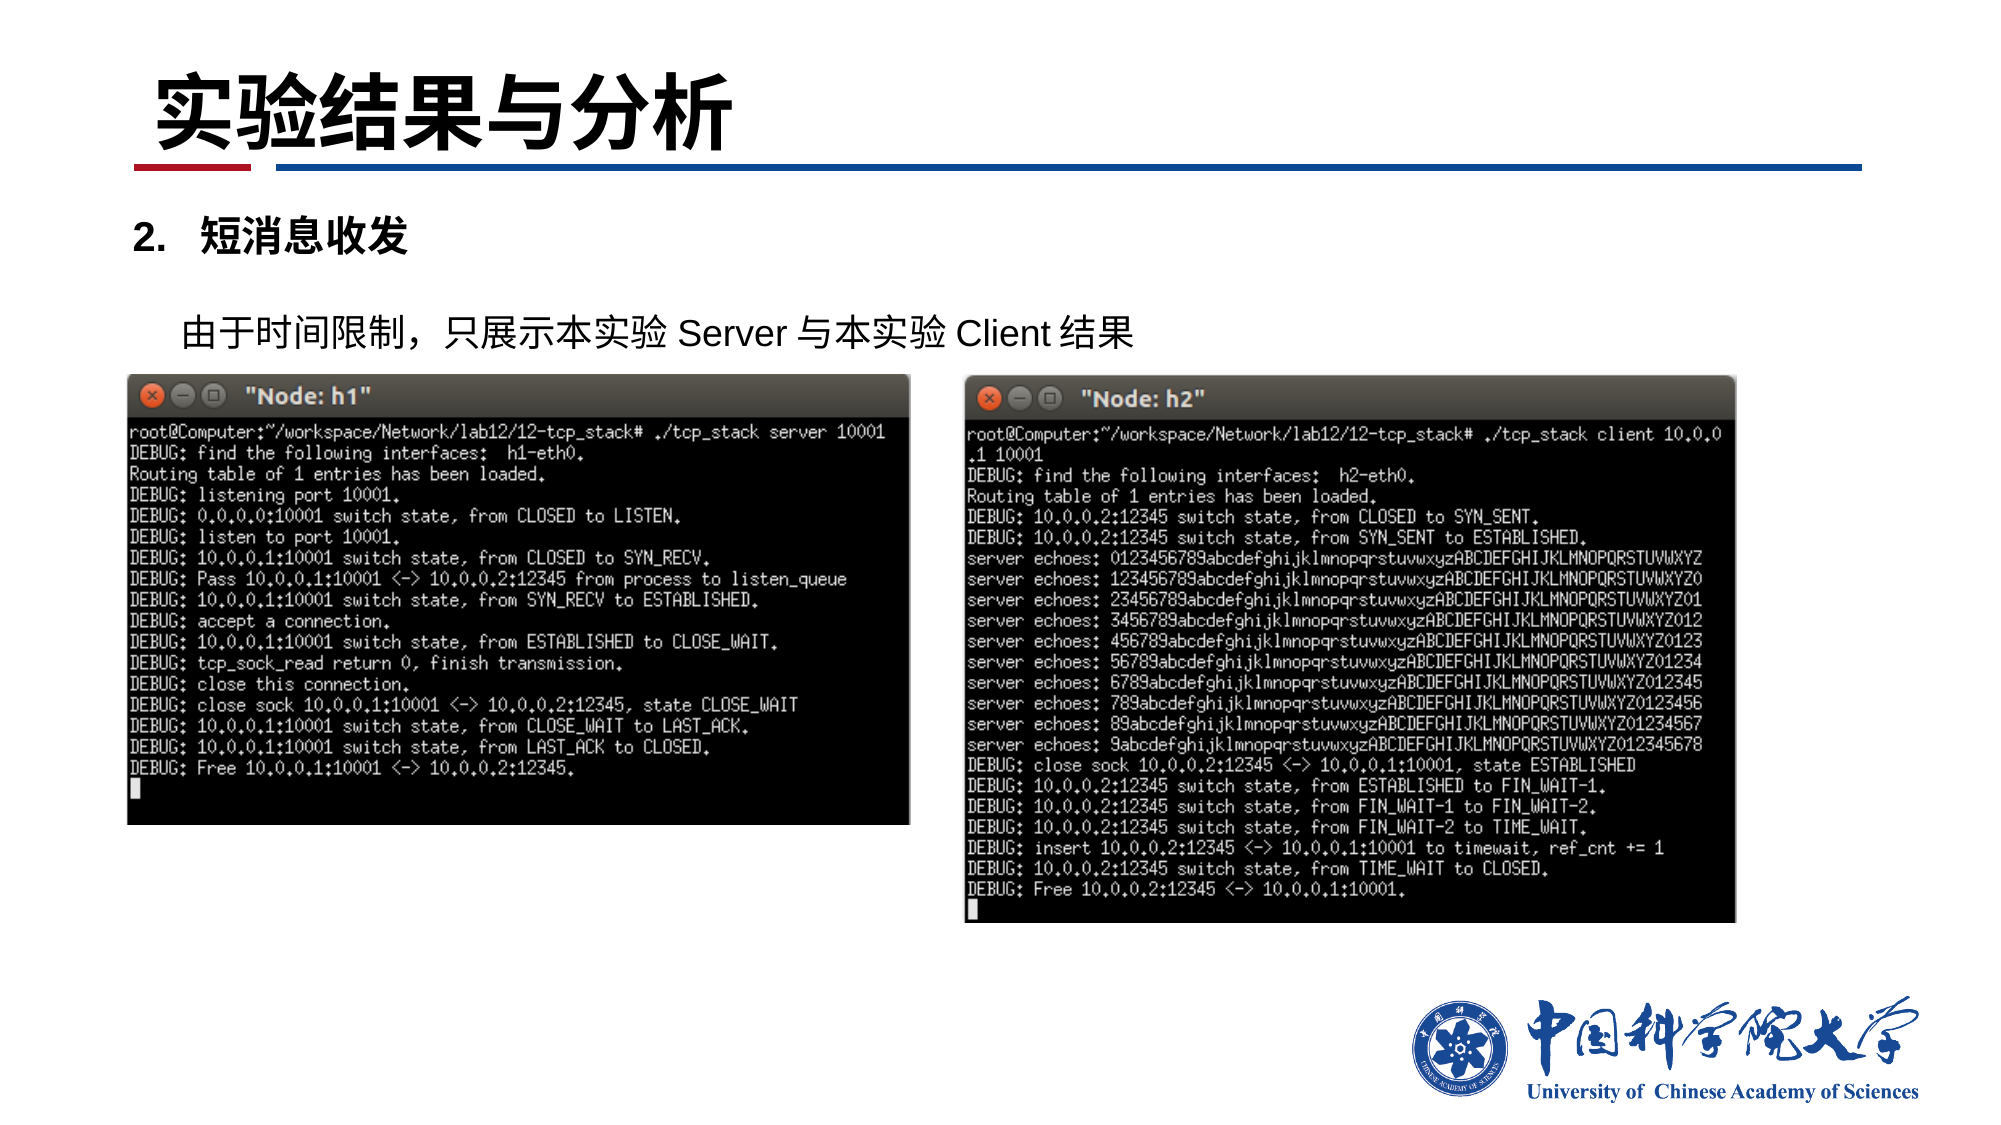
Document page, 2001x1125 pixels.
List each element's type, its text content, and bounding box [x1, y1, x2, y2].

picture [126, 374, 911, 825]
title 实验结果与分析 [137, 0, 1863, 168]
picture [962, 374, 1737, 923]
picture [1412, 996, 1919, 1103]
text_box 2. 短消息收发 [117, 202, 884, 268]
text_box 由于时间限制，只展示本实验Server与本实验Client结果 [166, 301, 1902, 362]
